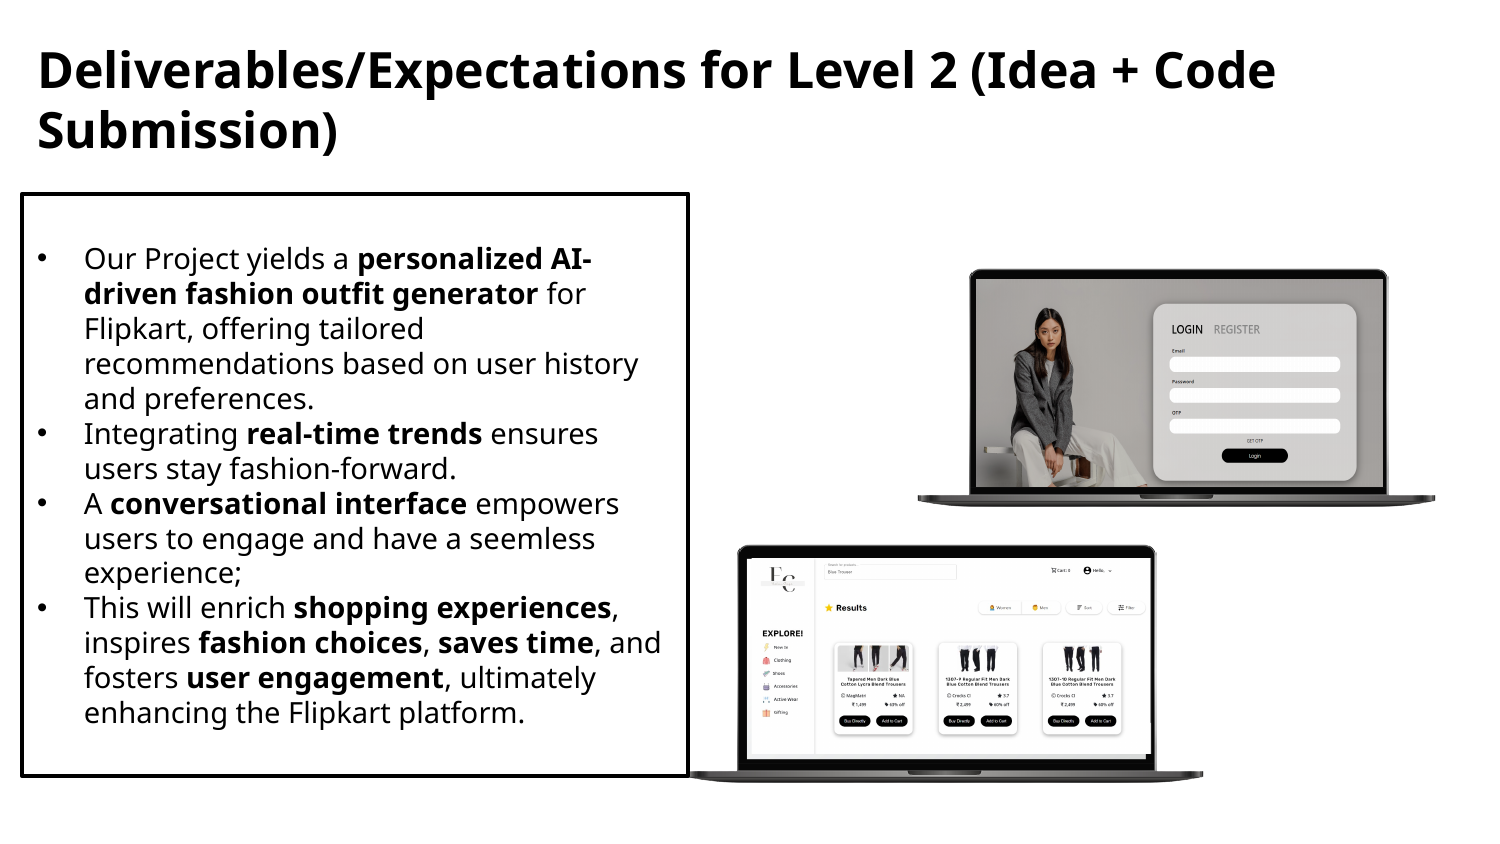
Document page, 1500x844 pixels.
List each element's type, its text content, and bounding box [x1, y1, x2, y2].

text_box [8, 179, 1462, 799]
picture [621, 181, 1500, 844]
text_box Our Project yields a personalized AI-driven fashion outfit generator for Flipkart, offering tailored recommendations based on user history and preferences. Integrating real-time trends ensures users stay fashion-forward. A conversational interface empowers users to engage and have a seemless experience; This will enrich shopping experiences, inspires fashion choices, saves time, and fosters user engagement, ultimately enhancing the Flipkart platform. [20, 192, 690, 778]
text_box Deliverables/Expectations for Level 2 (Idea + Code Submission) [22, 23, 1488, 142]
